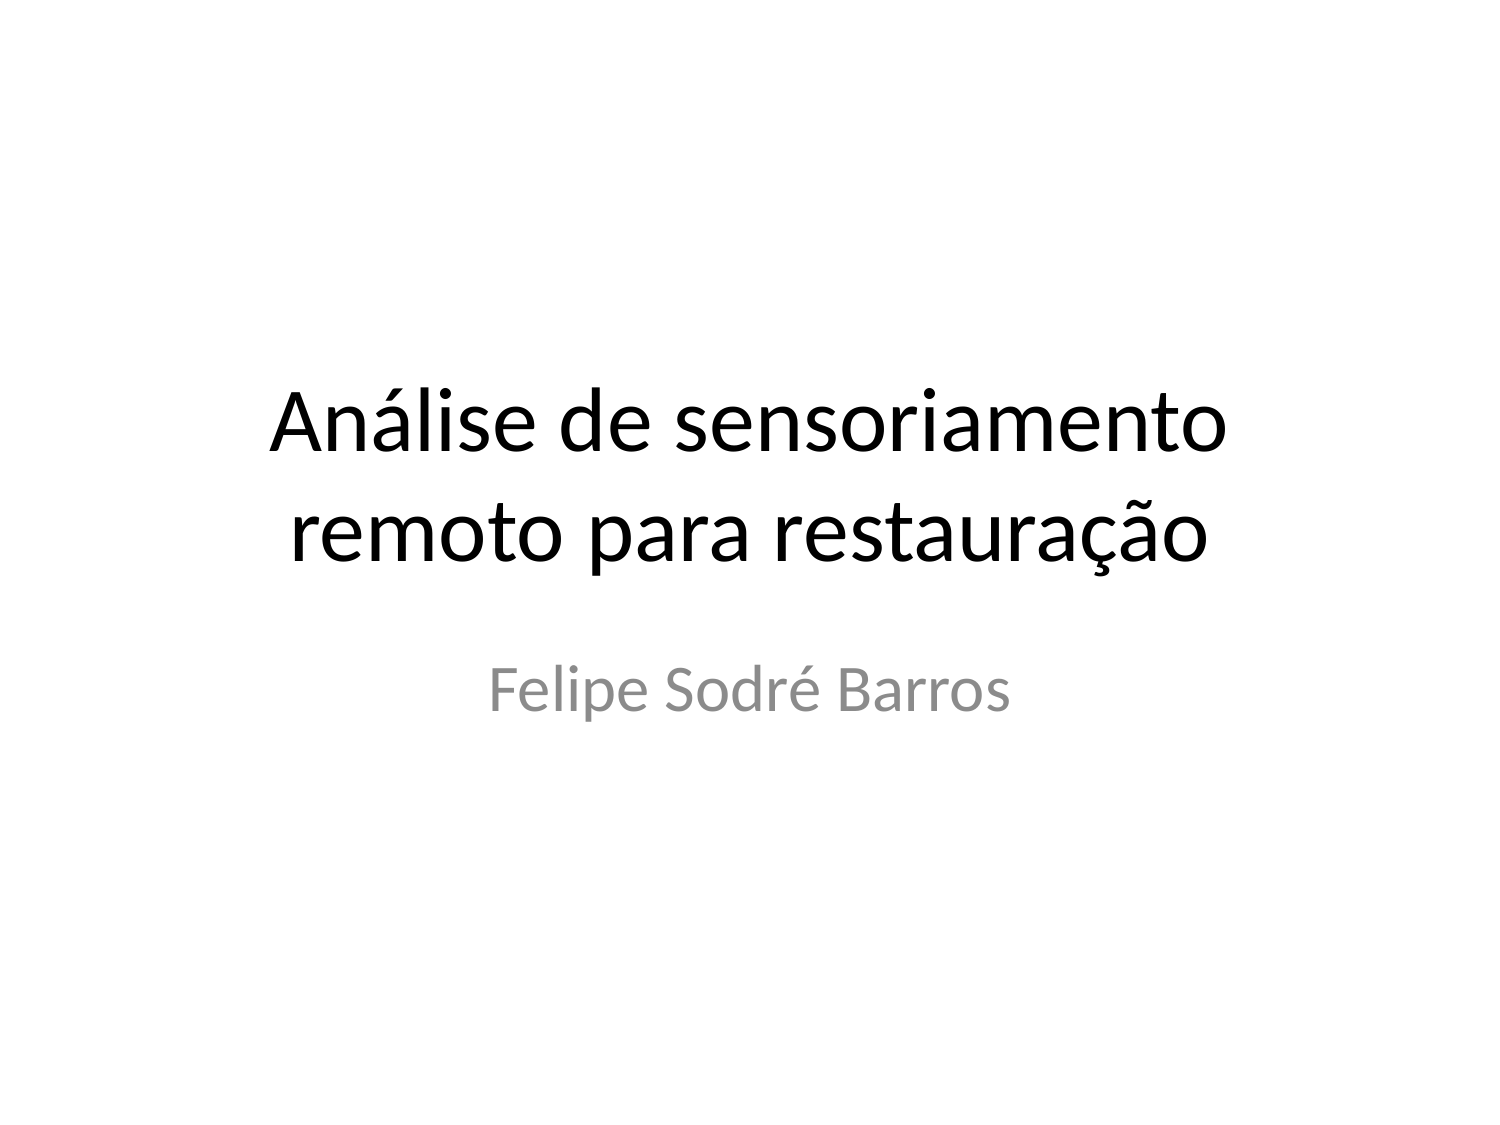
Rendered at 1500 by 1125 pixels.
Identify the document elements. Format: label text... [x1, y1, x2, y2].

subtitle Felipe Sodré Barros [225, 637, 1275, 925]
title Análise de sensoriamento remoto para restauração [112, 349, 1388, 591]
